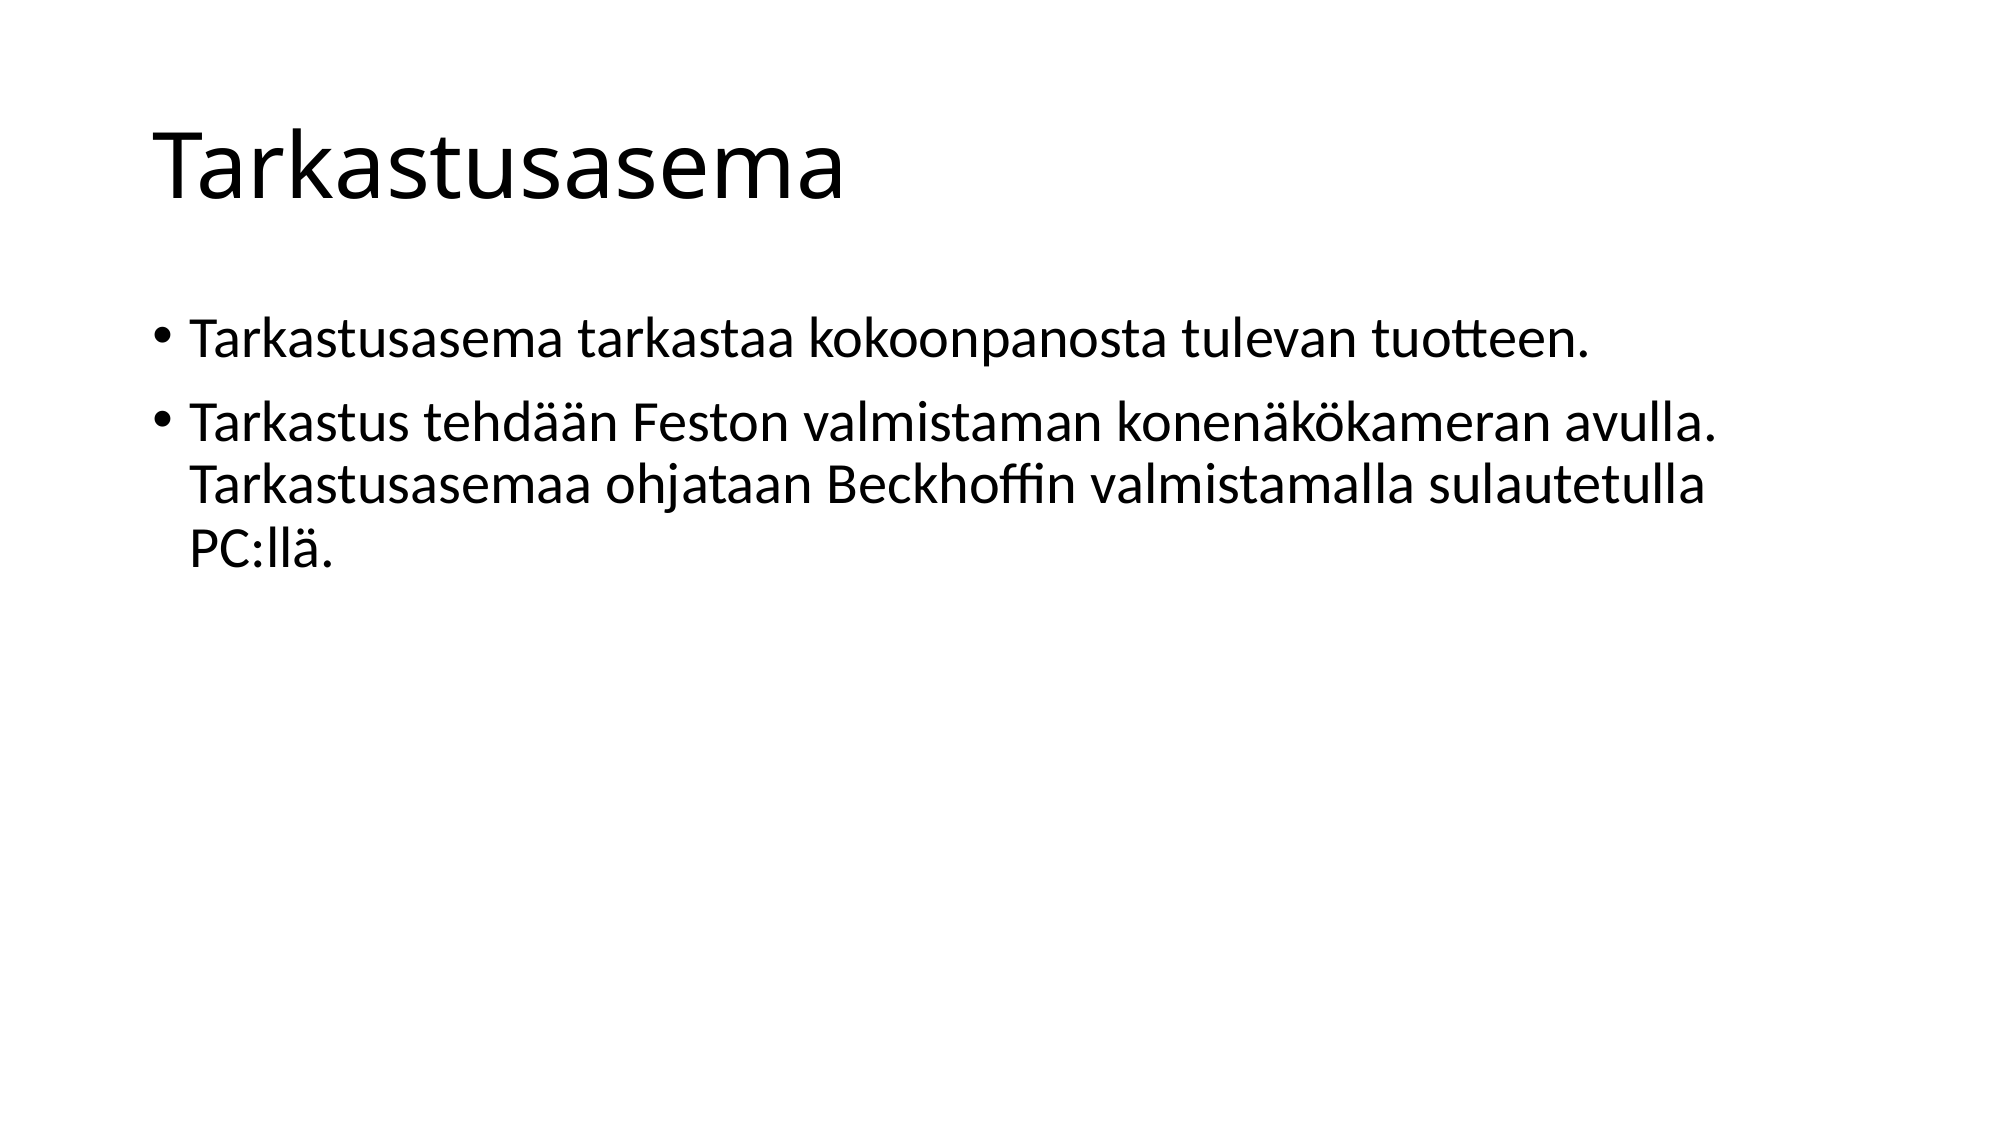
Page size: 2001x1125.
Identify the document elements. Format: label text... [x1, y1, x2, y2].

title Tarkastusasema [137, 59, 1863, 278]
list Tarkastusasema tarkastaa kokoonpanosta tulevan tuotteen. Tarkastus tehdään Feston valmistaman konenäkökameran avulla. Tarkastusasemaa ohjataan Beckhoffin­ valmista­malla sulautetulla PC:llä. [137, 299, 1863, 1014]
